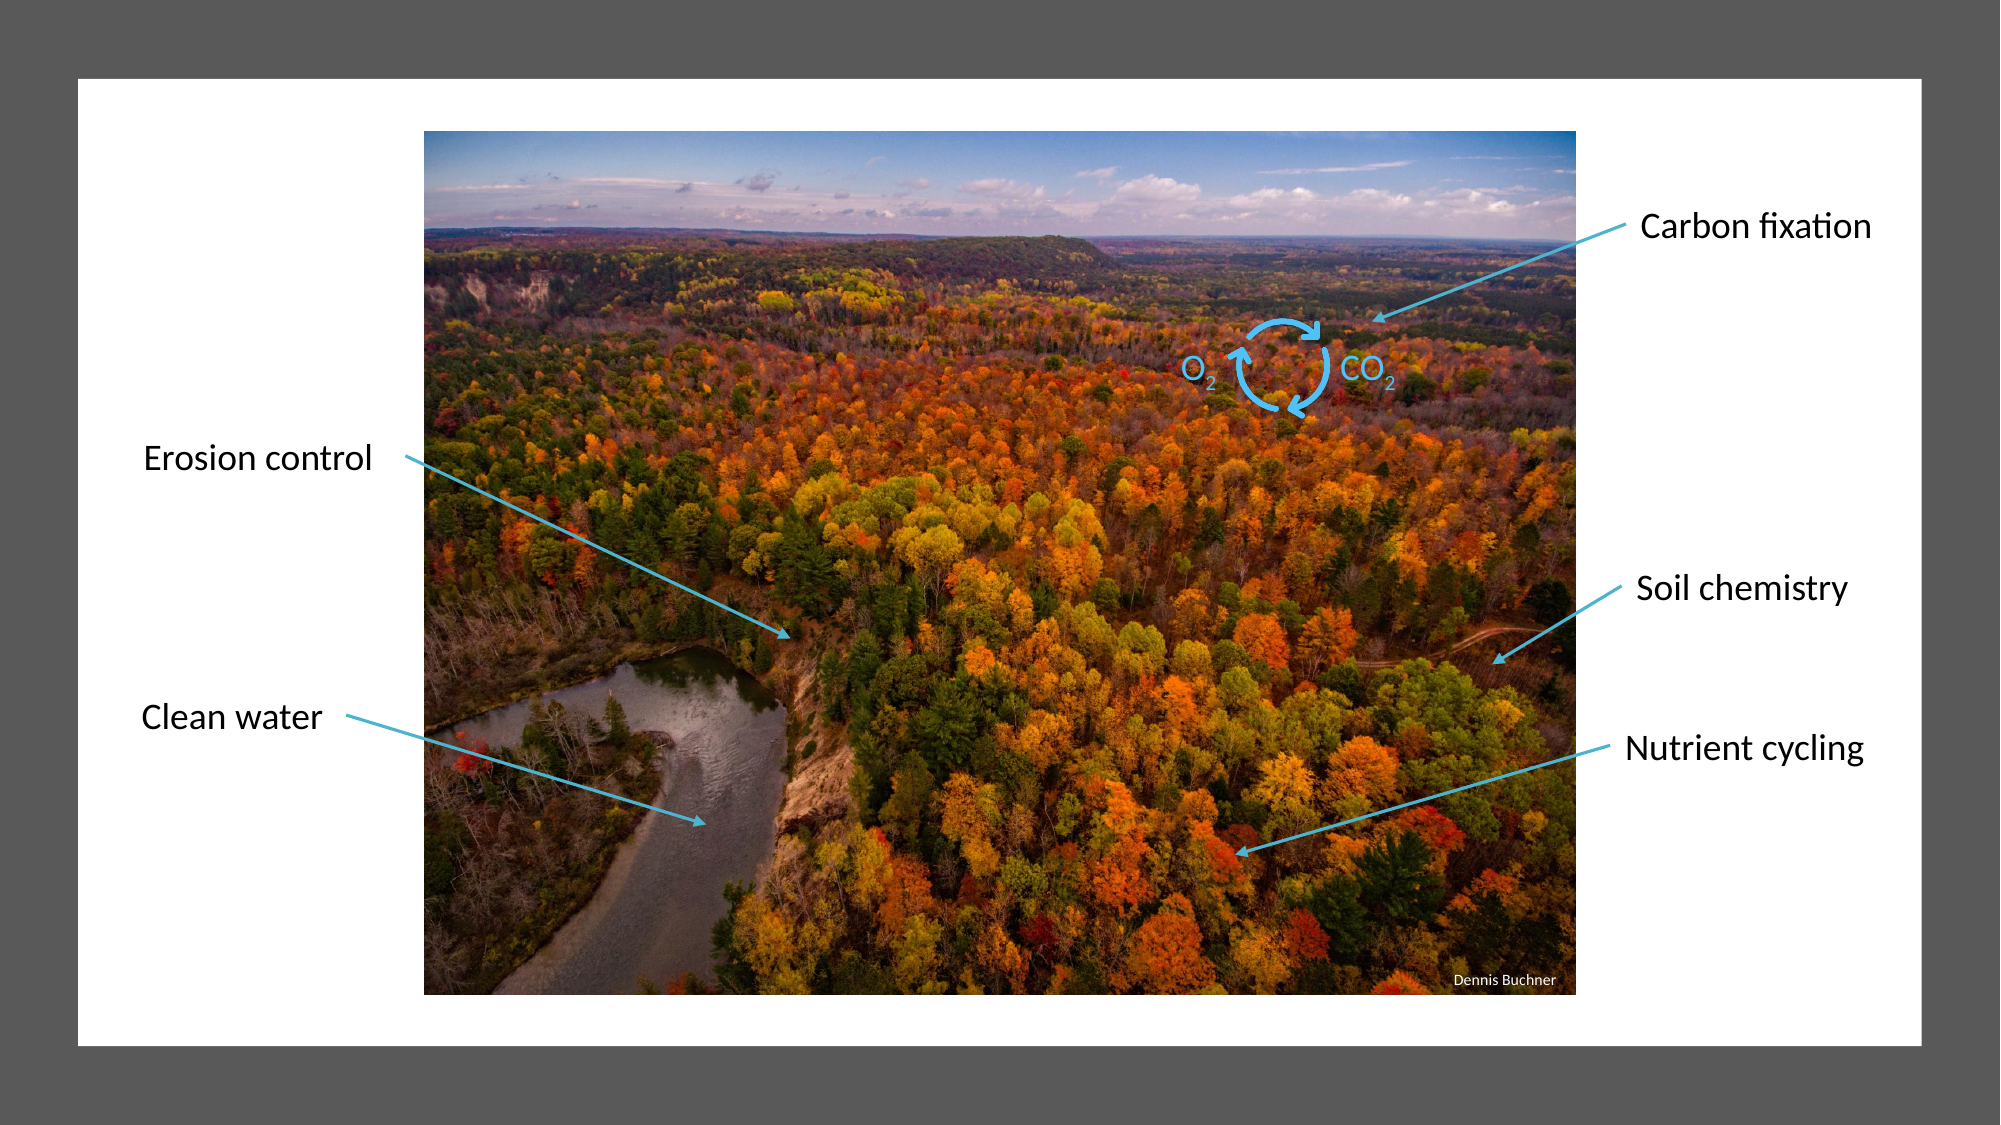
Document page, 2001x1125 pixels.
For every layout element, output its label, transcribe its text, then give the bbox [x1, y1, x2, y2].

text_box Soil chemistry [1621, 555, 1899, 616]
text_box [1491, 585, 1623, 665]
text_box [404, 455, 792, 639]
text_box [1234, 745, 1611, 856]
text_box [77, 77, 1923, 1048]
text_box Clean water [126, 685, 347, 745]
text_box Carbon fixation [1625, 194, 1903, 254]
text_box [423, 130, 1577, 997]
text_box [345, 714, 707, 825]
text_box Erosion control [128, 425, 406, 486]
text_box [1371, 223, 1627, 323]
text_box Nutrient cycling [1610, 715, 1887, 776]
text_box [1165, 290, 1440, 442]
text_box [0, 0, 2000, 1125]
